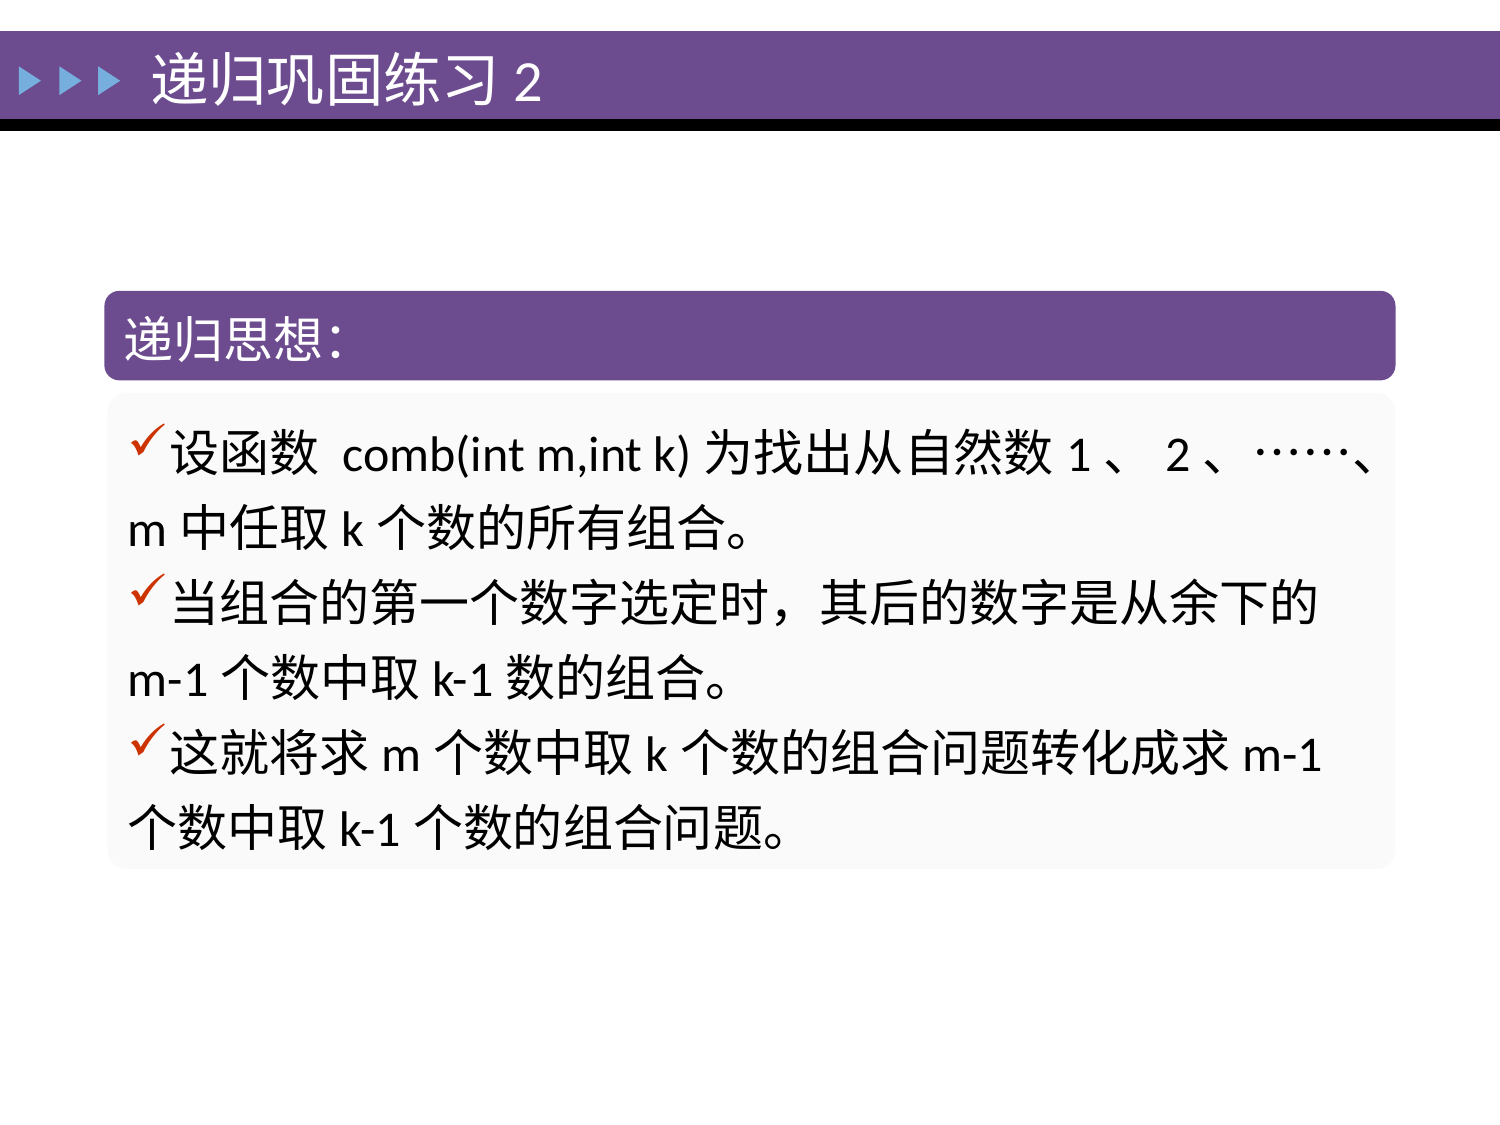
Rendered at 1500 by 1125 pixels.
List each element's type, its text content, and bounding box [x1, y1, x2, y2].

text_box 递归思想： [104, 290, 1396, 381]
text_box 递归巩固练习2 [135, 34, 803, 121]
text_box 设函数 comb(int m,int k)为找出从自然数1、2、……、m中任取k个数的所有组合。 当组合的第一个数字选定时，其后的数字是从余下的m-1个数中取k-1数的组合。 这就将求m个数中取k个数的组合问题转化成求m-1个数中取k-1个数的组合问题。 [107, 392, 1396, 870]
